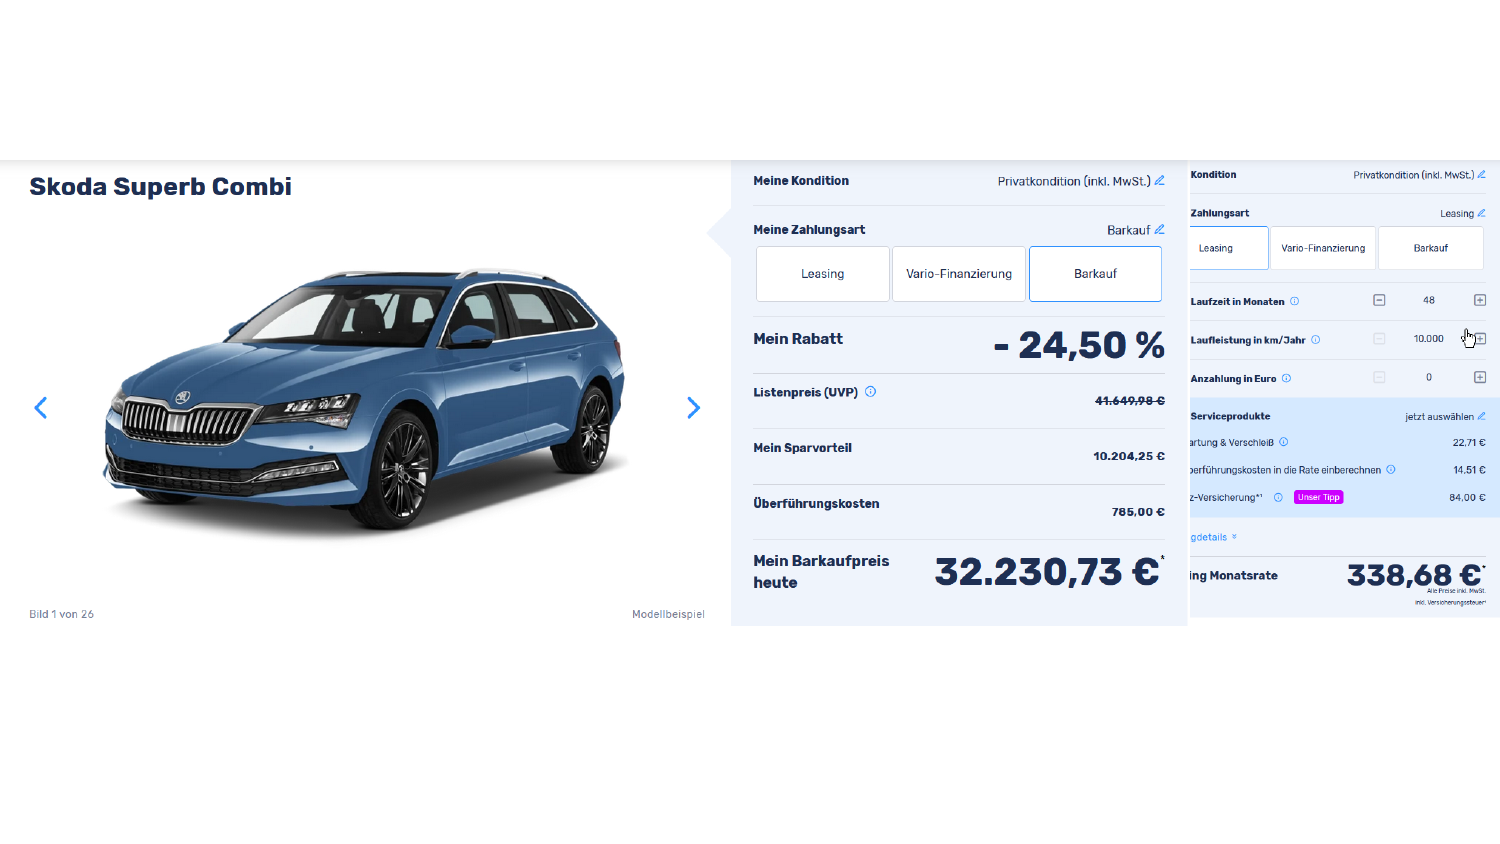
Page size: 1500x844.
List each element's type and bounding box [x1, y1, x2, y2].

picture [0, 159, 1500, 628]
